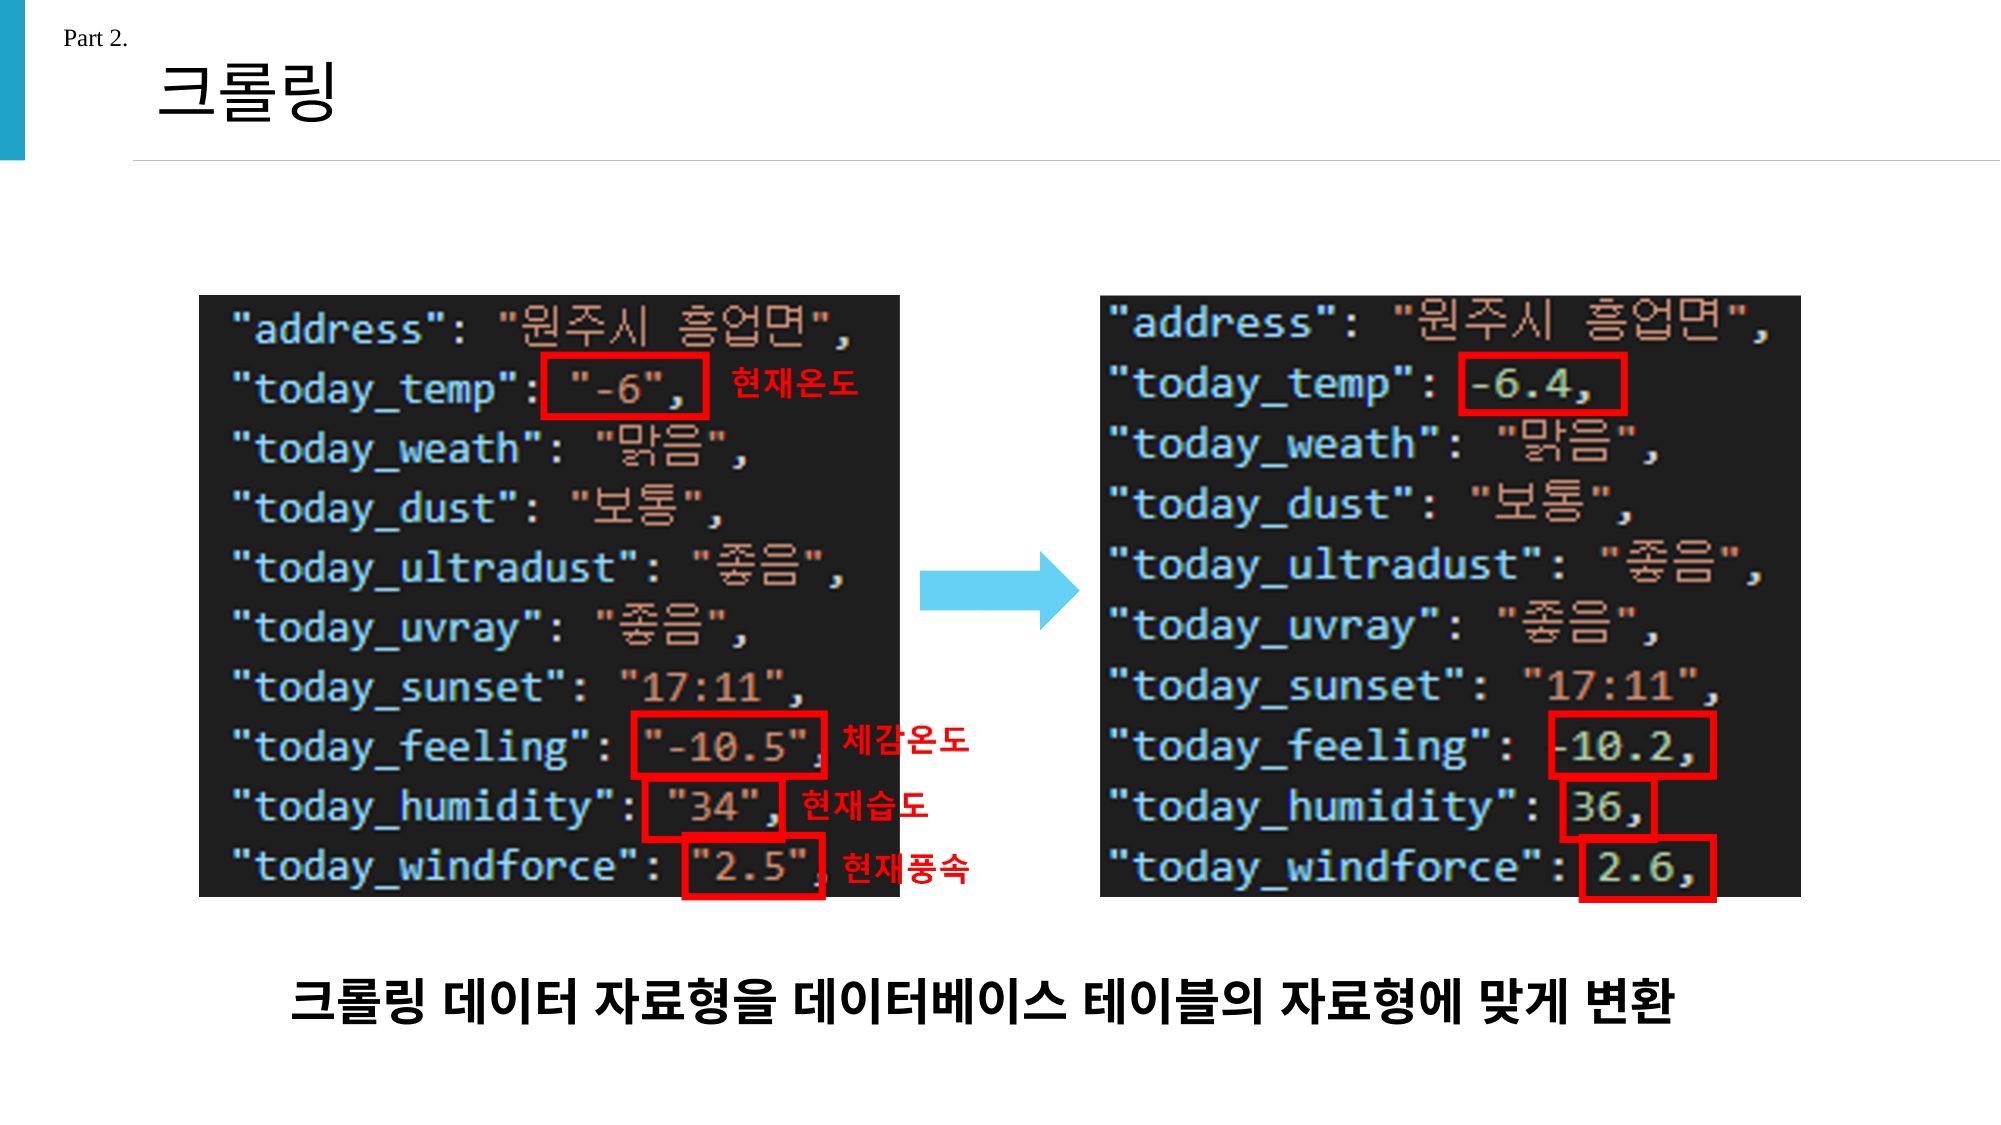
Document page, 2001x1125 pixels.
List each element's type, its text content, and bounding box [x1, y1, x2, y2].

text_box [0, 0, 26, 161]
text_box 크롤링 [141, 43, 356, 139]
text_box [199, 295, 1801, 908]
text_box [107, 275, 2000, 416]
text_box Part 2. [48, 13, 144, 59]
text_box 크롤링 데이터 자료형을 데이터베이스 테이블의 자료형에 맞게 변환 [276, 962, 1692, 1038]
